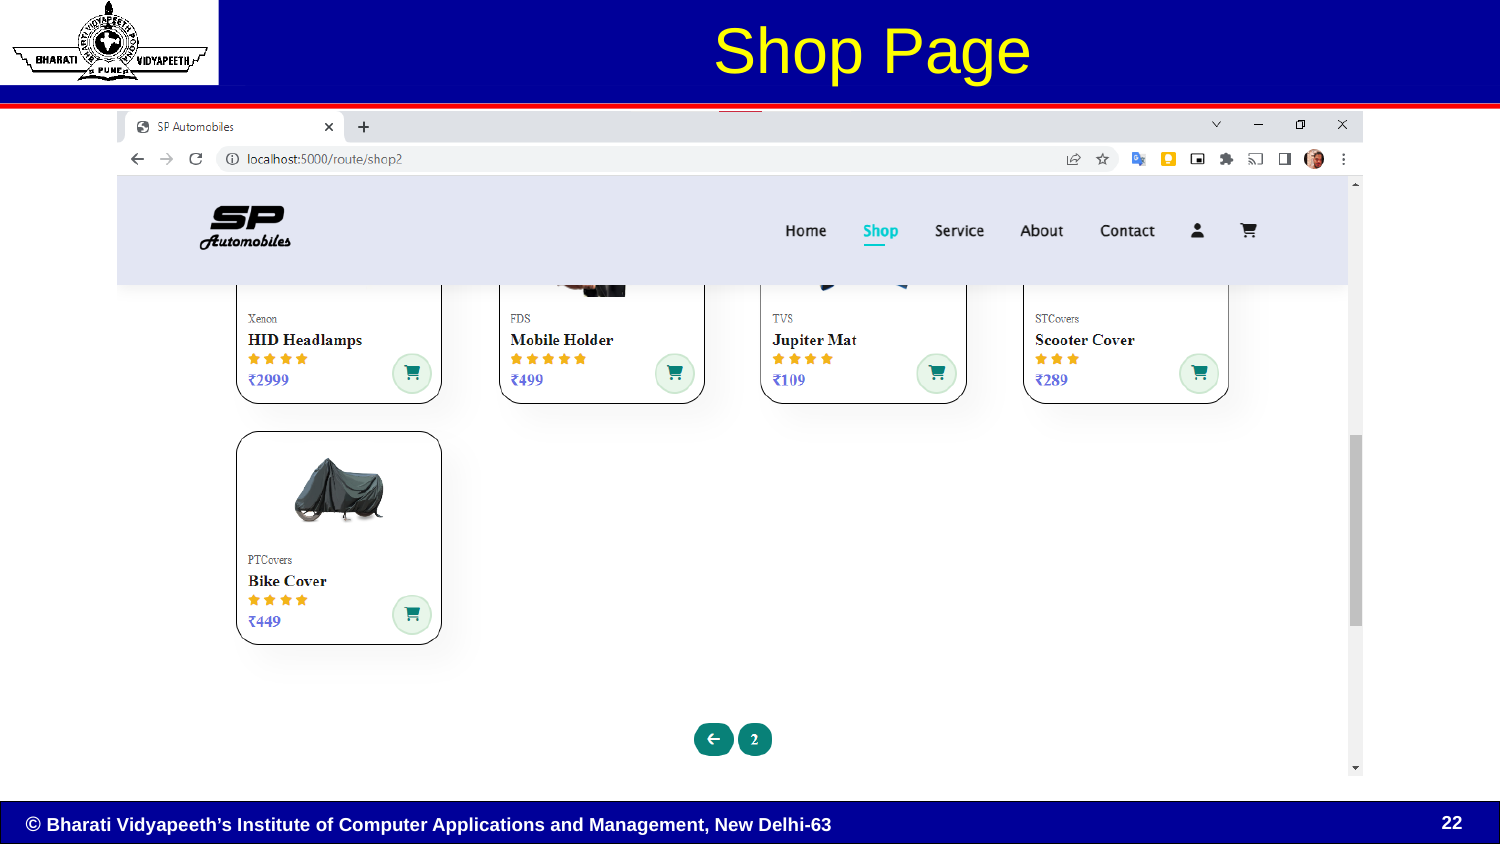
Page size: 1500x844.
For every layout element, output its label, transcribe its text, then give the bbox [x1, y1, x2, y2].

picture [116, 111, 1363, 776]
title Shop Page [246, 2, 1500, 85]
picture [12, 1, 208, 81]
